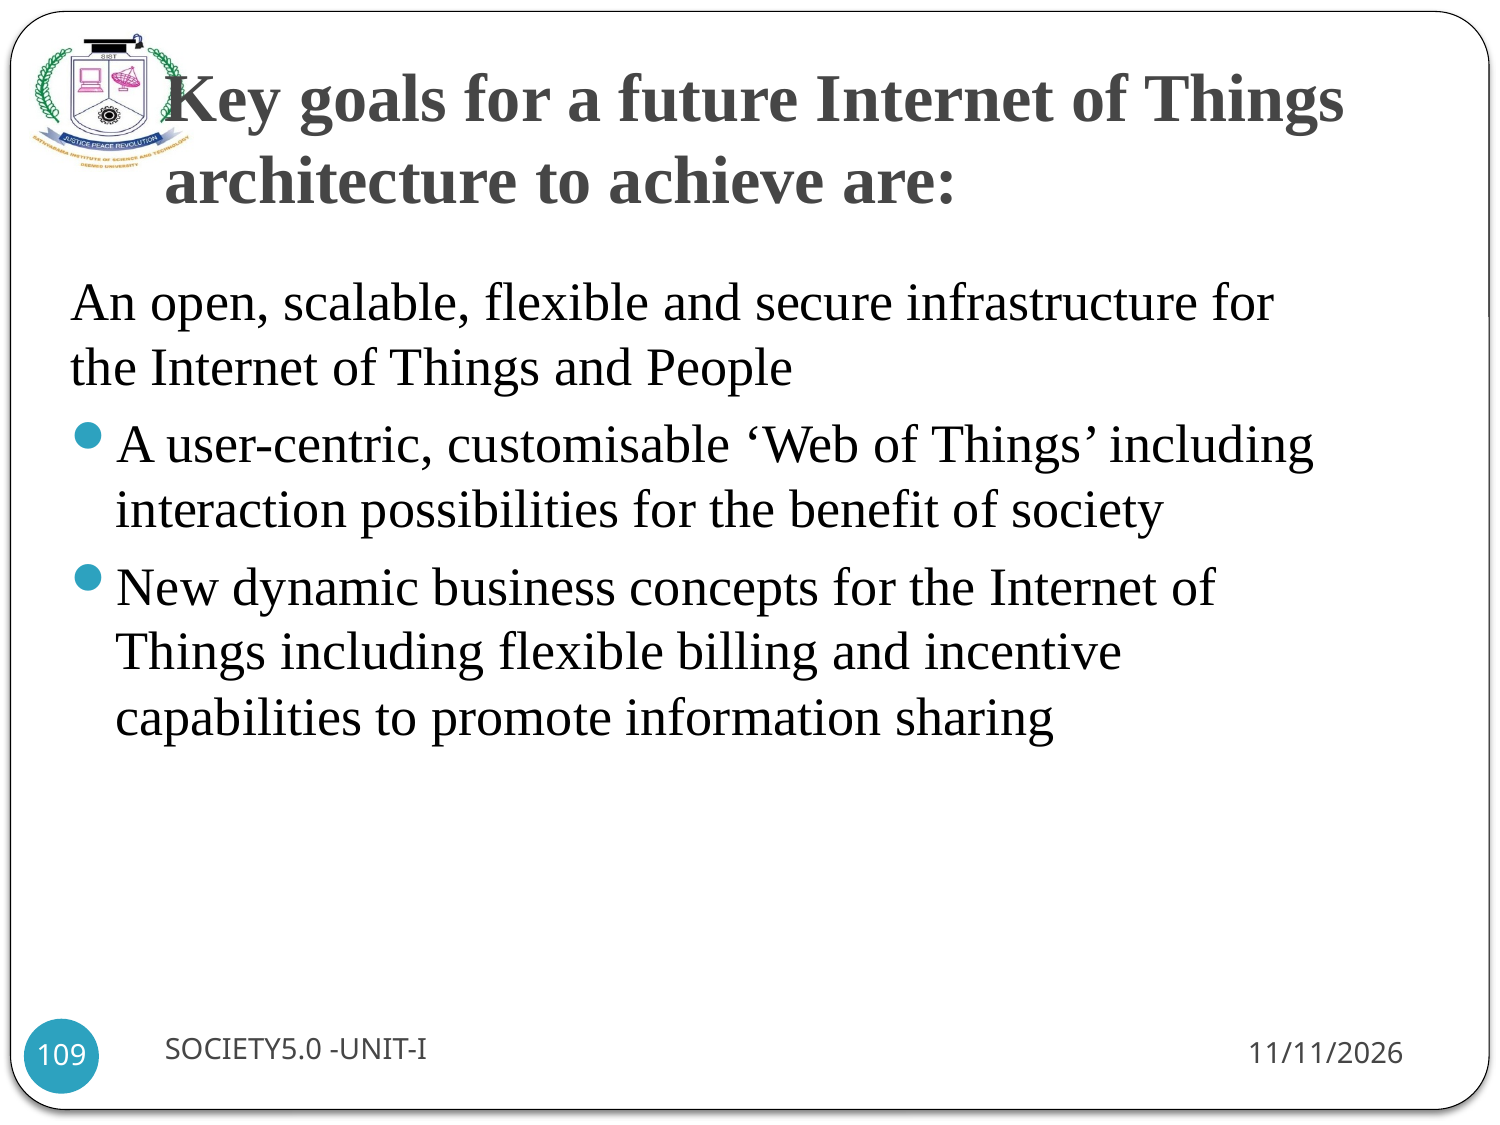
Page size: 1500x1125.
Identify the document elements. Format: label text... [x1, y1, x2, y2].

slide_number 109 [23, 1018, 99, 1094]
title Key goals for a future Internet of Things architecture to achieve are: [150, 45, 1425, 233]
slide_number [1012, 1015, 1419, 1094]
picture [29, 30, 194, 172]
list An open, scalable, flexible and secure infrastructure for the Internet of Things and People A user-centric, customisable ‘Web of Things’ including interaction possibilities for the benefit of society New dynamic business concepts for the Internet of Things including flexible billing and incentive capabilities to promote information sharing [56, 258, 1332, 1009]
footer SOCIETY5.0 -UNIT-I [150, 1012, 800, 1088]
